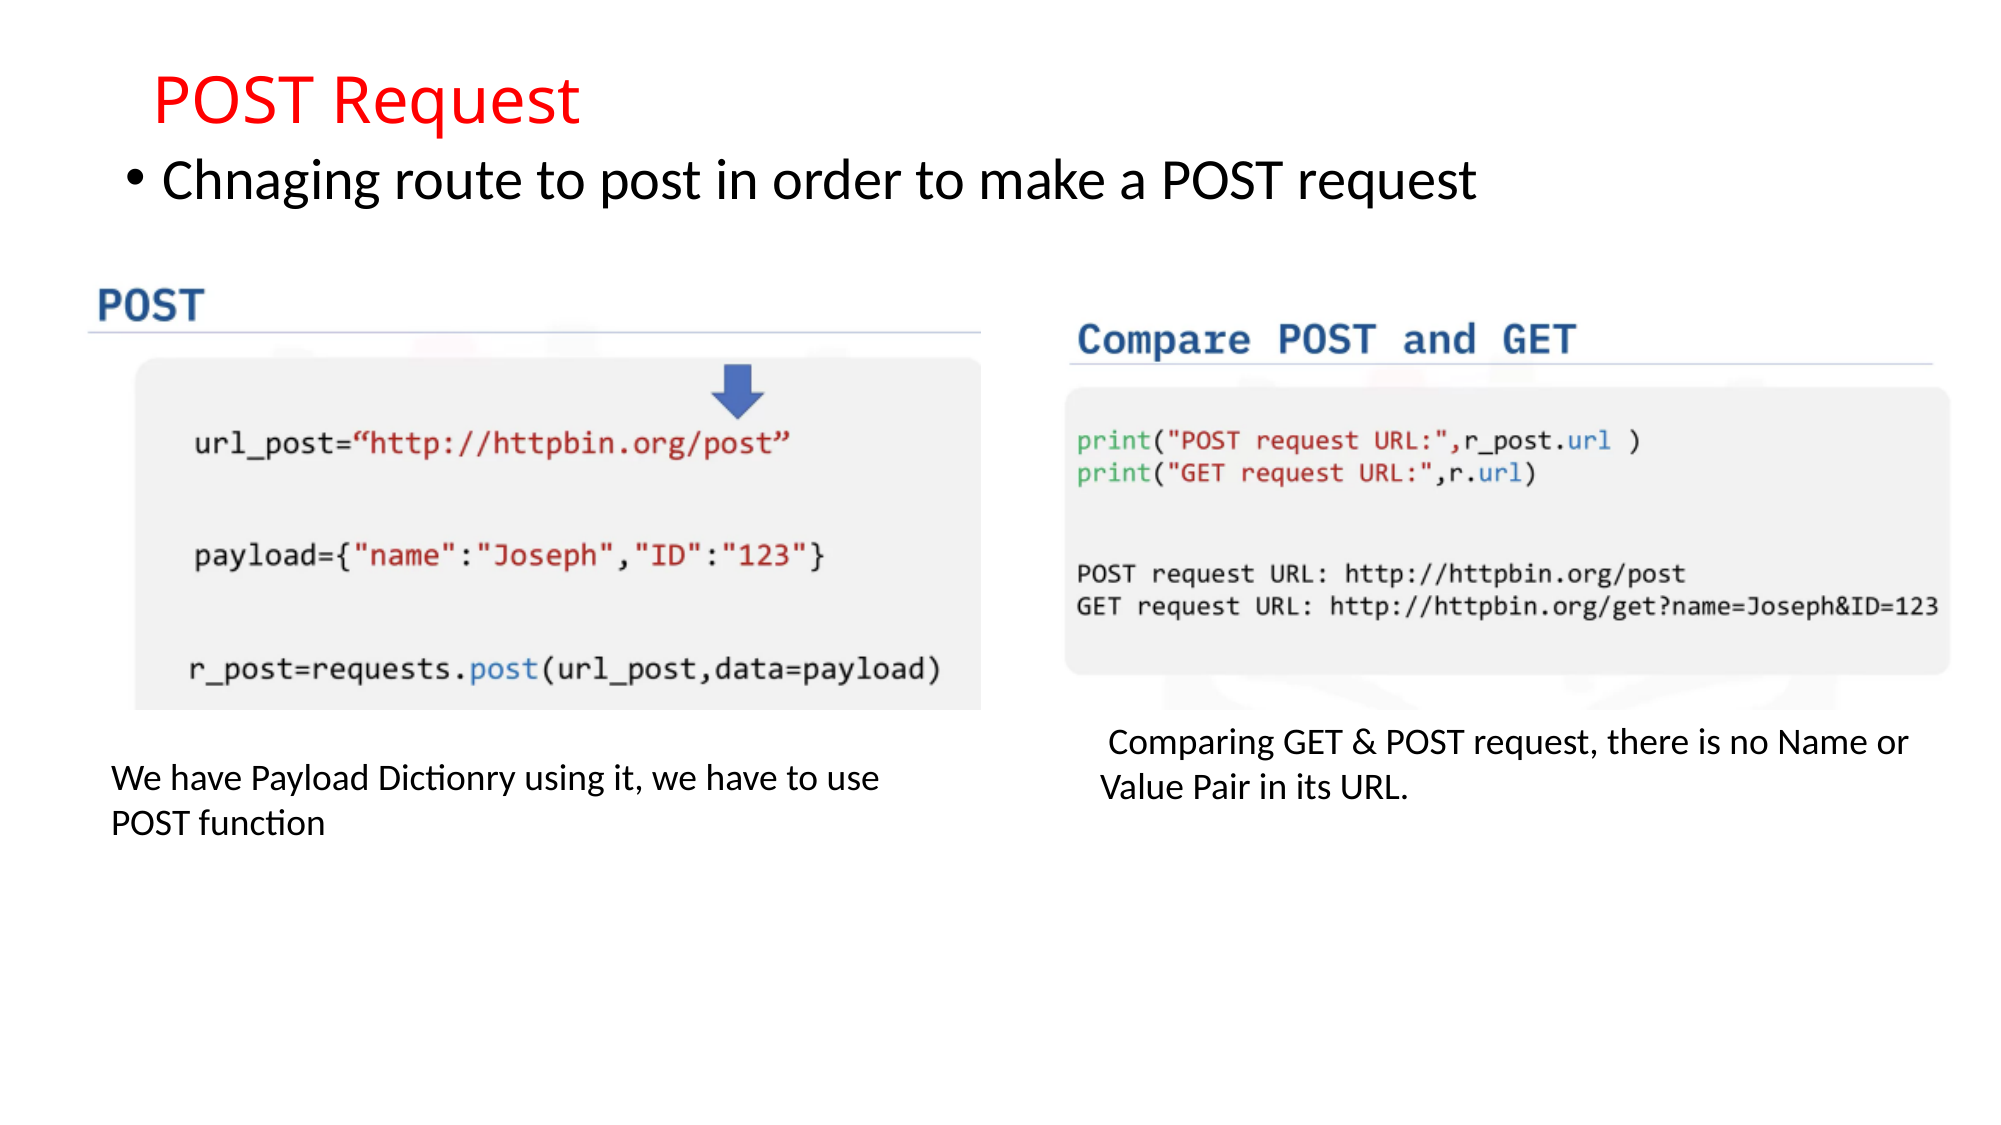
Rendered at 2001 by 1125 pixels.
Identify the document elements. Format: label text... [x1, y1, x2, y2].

text_box Comparing GET & POST request, there is no Name or Value Pair in its URL. [1085, 710, 1940, 815]
text_box We have Payload Dictionry using it, we have to use POST function [96, 745, 905, 850]
list Chnaging route to post in order to make a POST request [110, 141, 1929, 984]
title POST Request [137, 59, 1863, 141]
picture [71, 255, 981, 710]
picture [1054, 293, 1967, 710]
